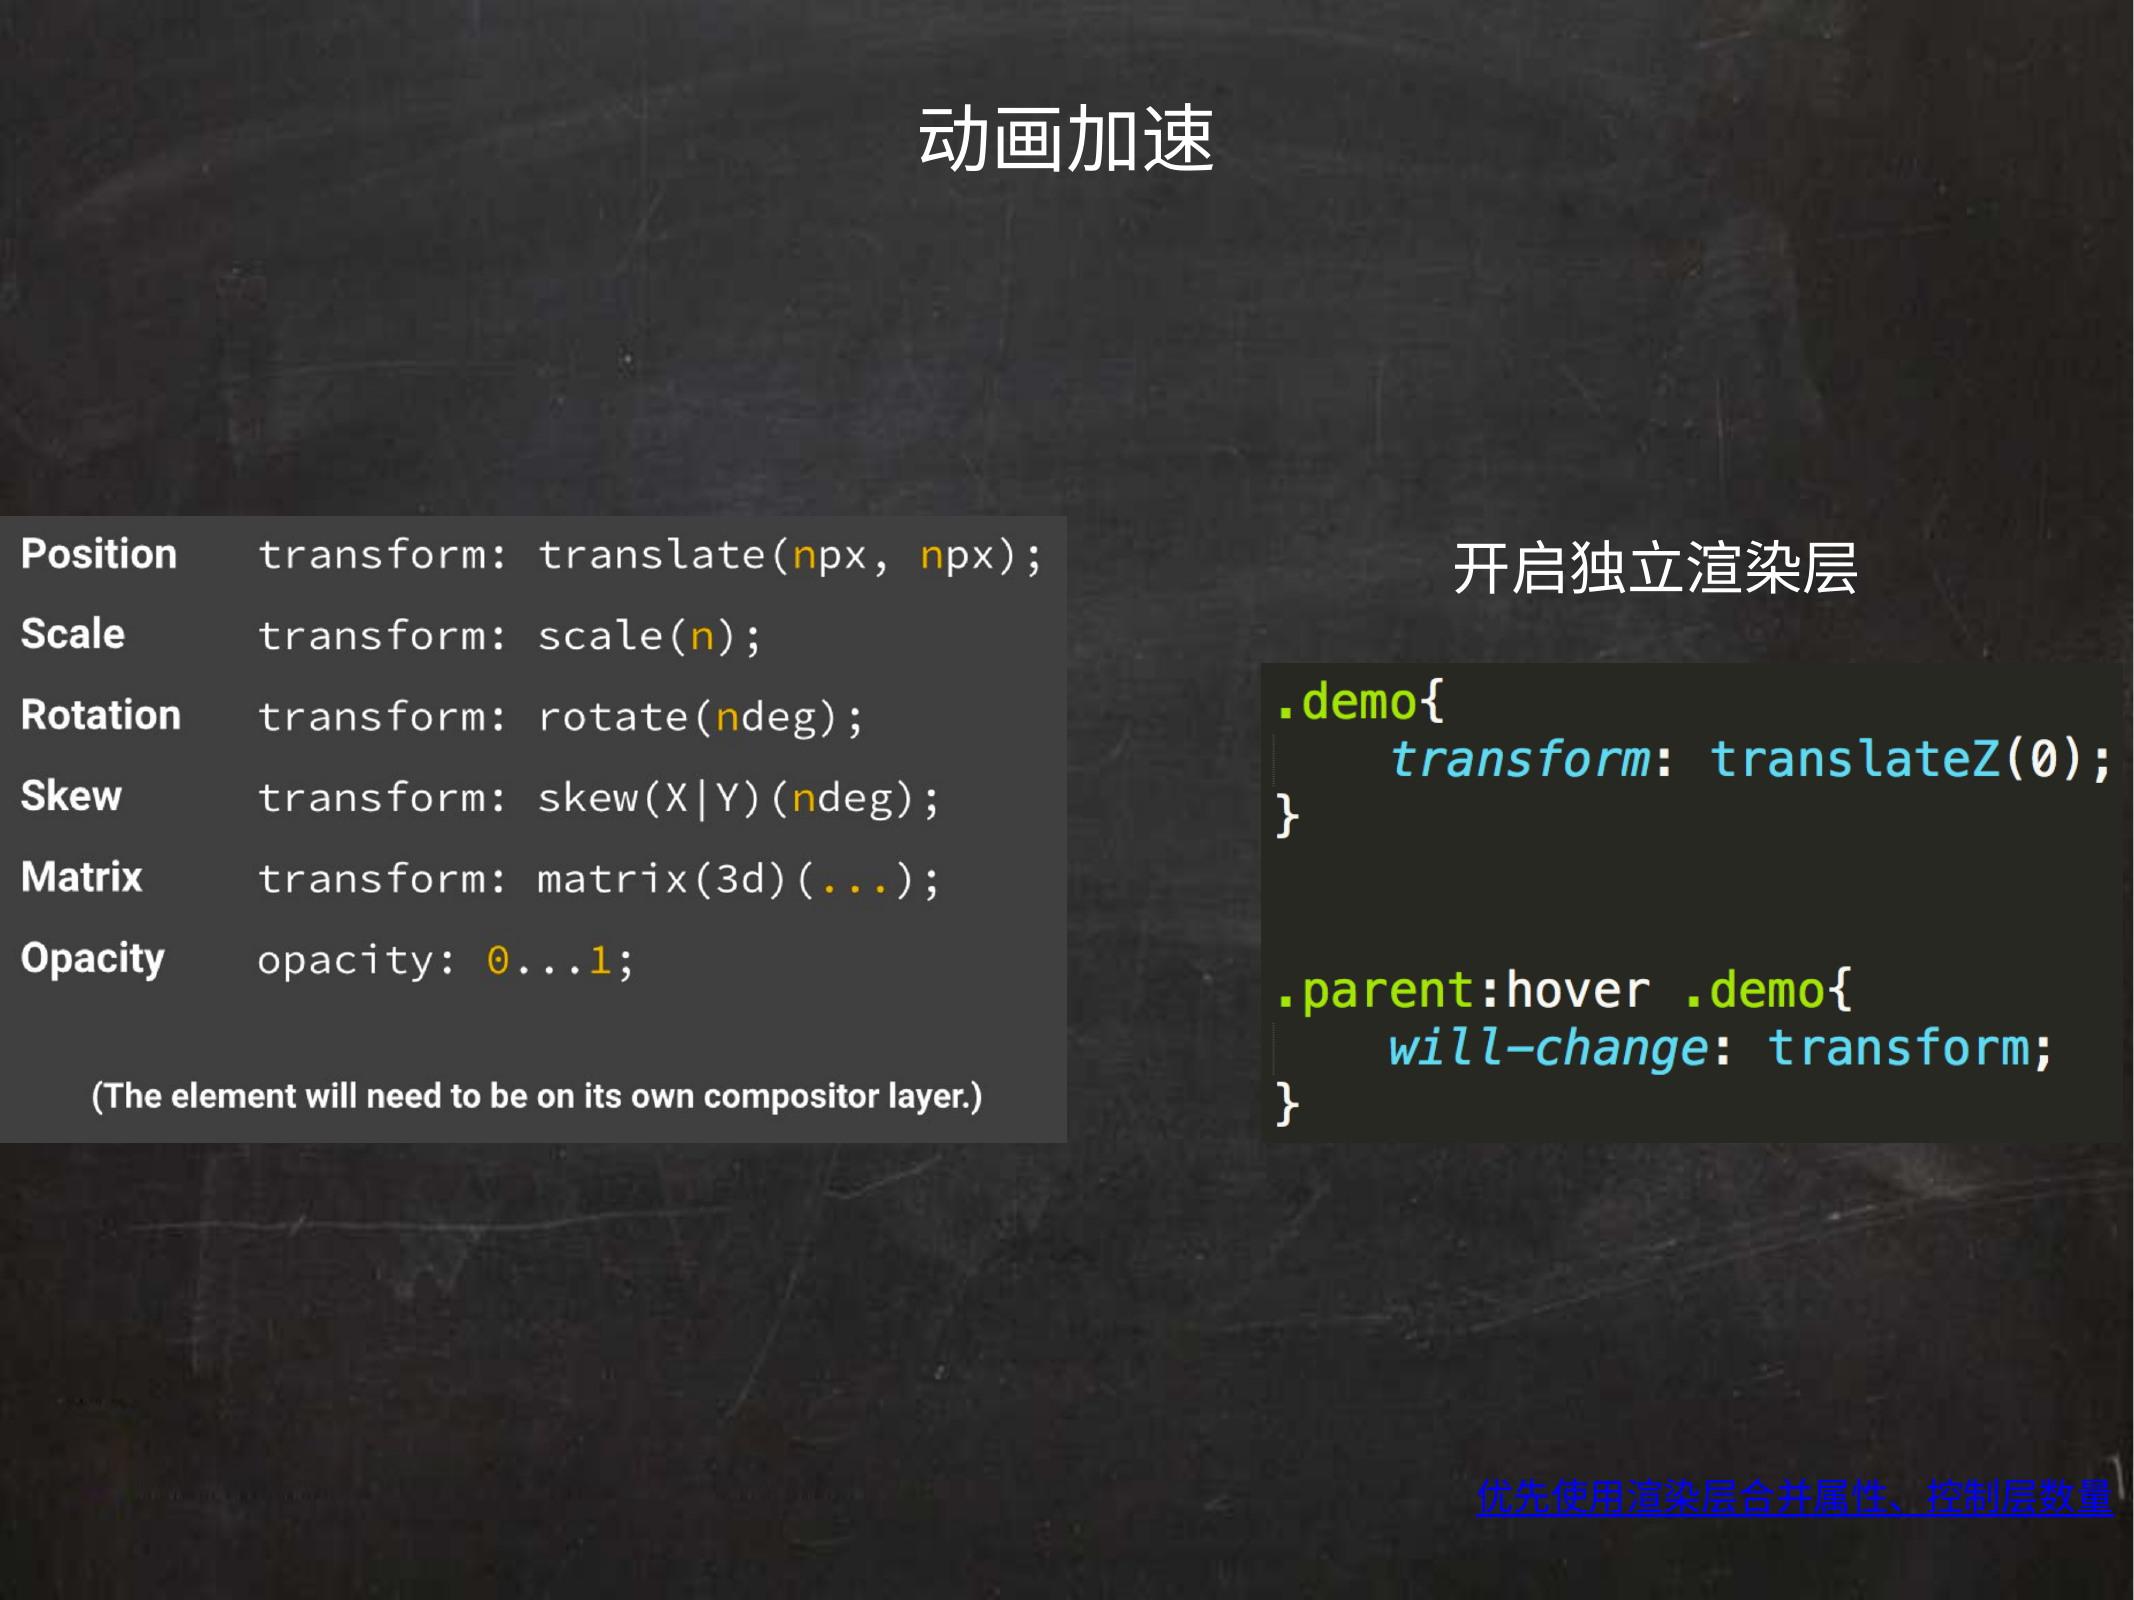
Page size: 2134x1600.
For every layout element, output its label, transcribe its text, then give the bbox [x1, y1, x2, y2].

text_box 动画加速 [908, 82, 1225, 190]
picture [0, 0, 2134, 1600]
text_box 开启独立渲染层 [1444, 522, 1870, 610]
text_box 优先使用渲染层合并属性、控制层数量 [1467, 1464, 2122, 1536]
